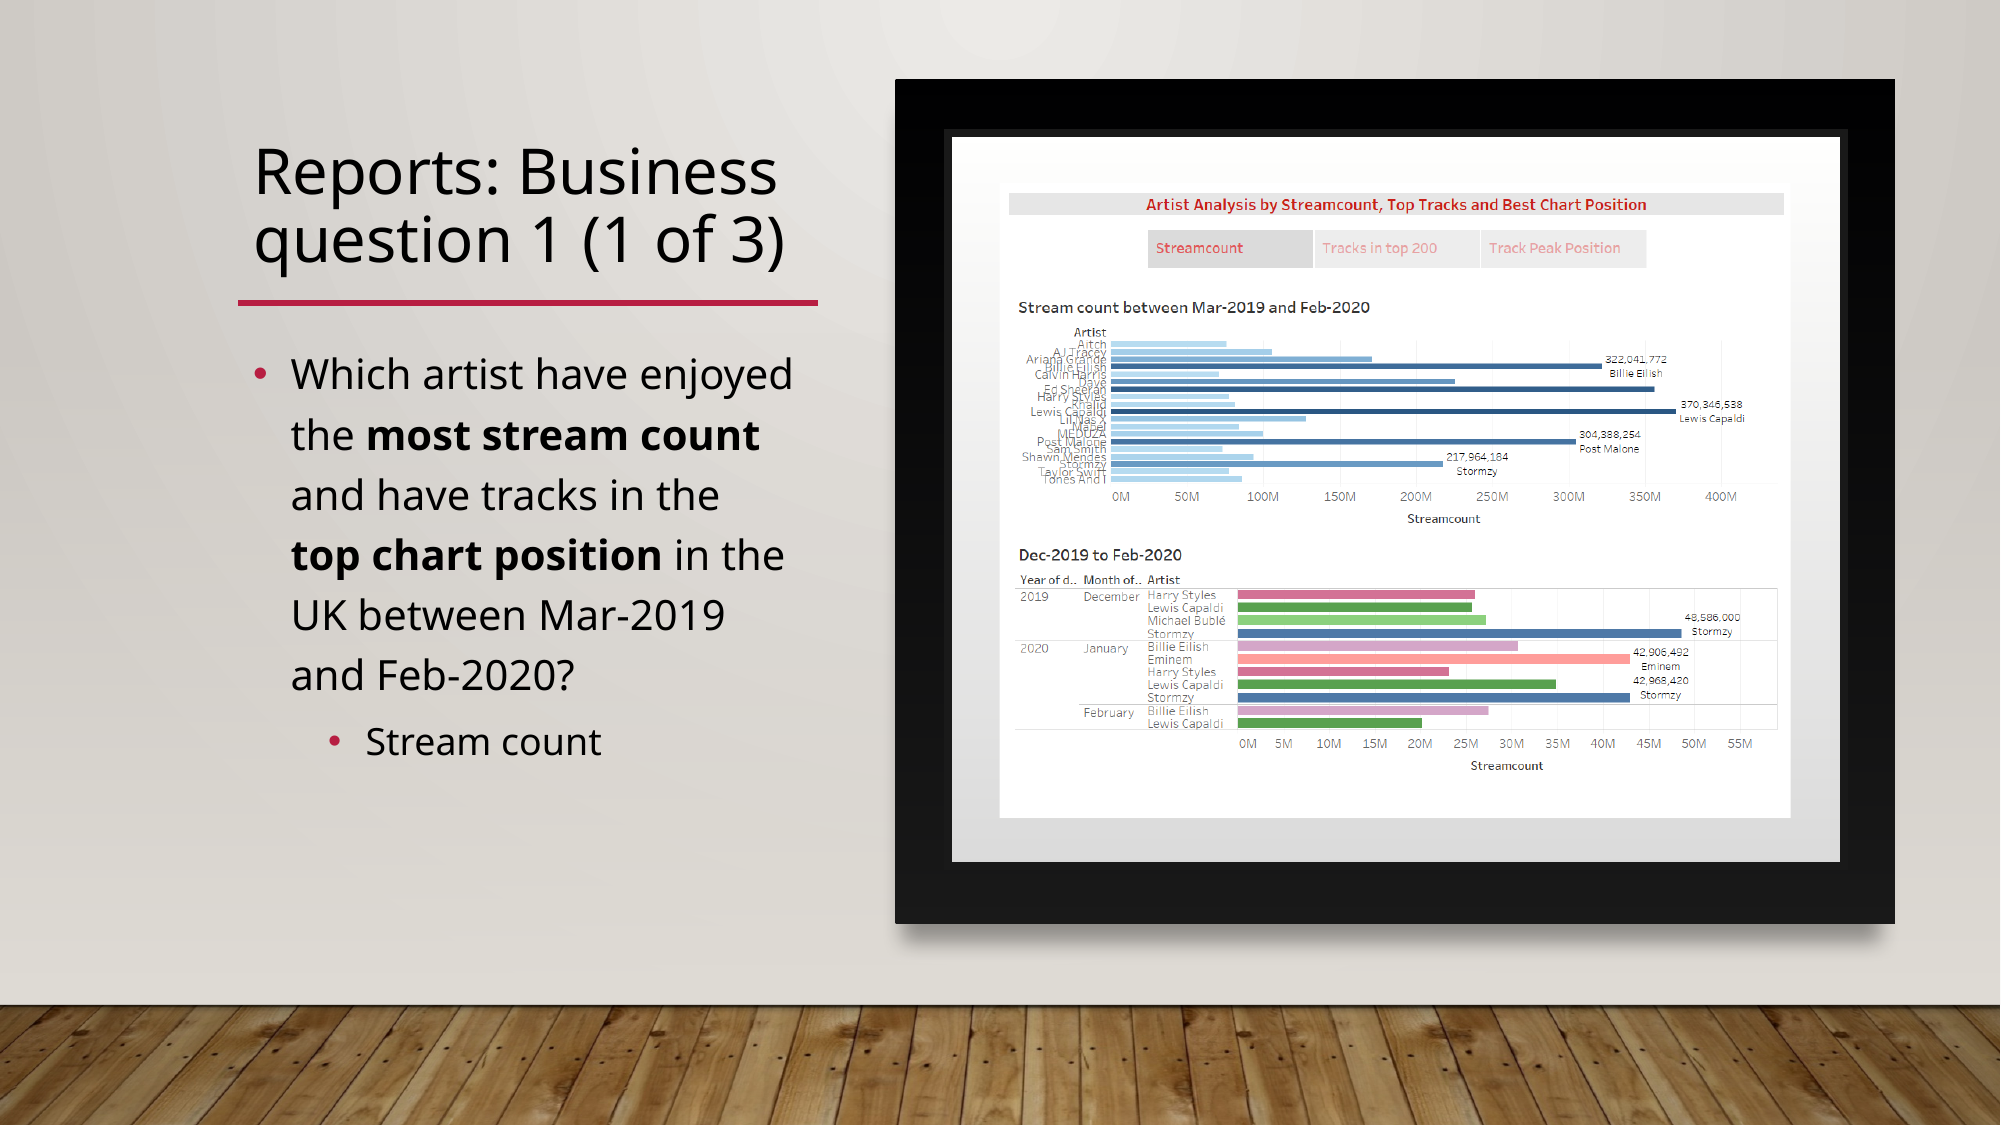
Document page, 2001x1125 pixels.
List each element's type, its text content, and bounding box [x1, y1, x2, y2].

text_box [895, 78, 1896, 924]
title Reports: Business question 1 (1 of 3) [238, 131, 818, 302]
list Which artist have enjoyed the most stream count and have tracks in the top chart position in the UK between Mar-2019 and Feb-2020? Stream count [238, 330, 817, 897]
text_box [0, 330, 2000, 1004]
picture [0, 1006, 2000, 1125]
picture [999, 182, 1791, 818]
text_box [0, 0, 2000, 330]
